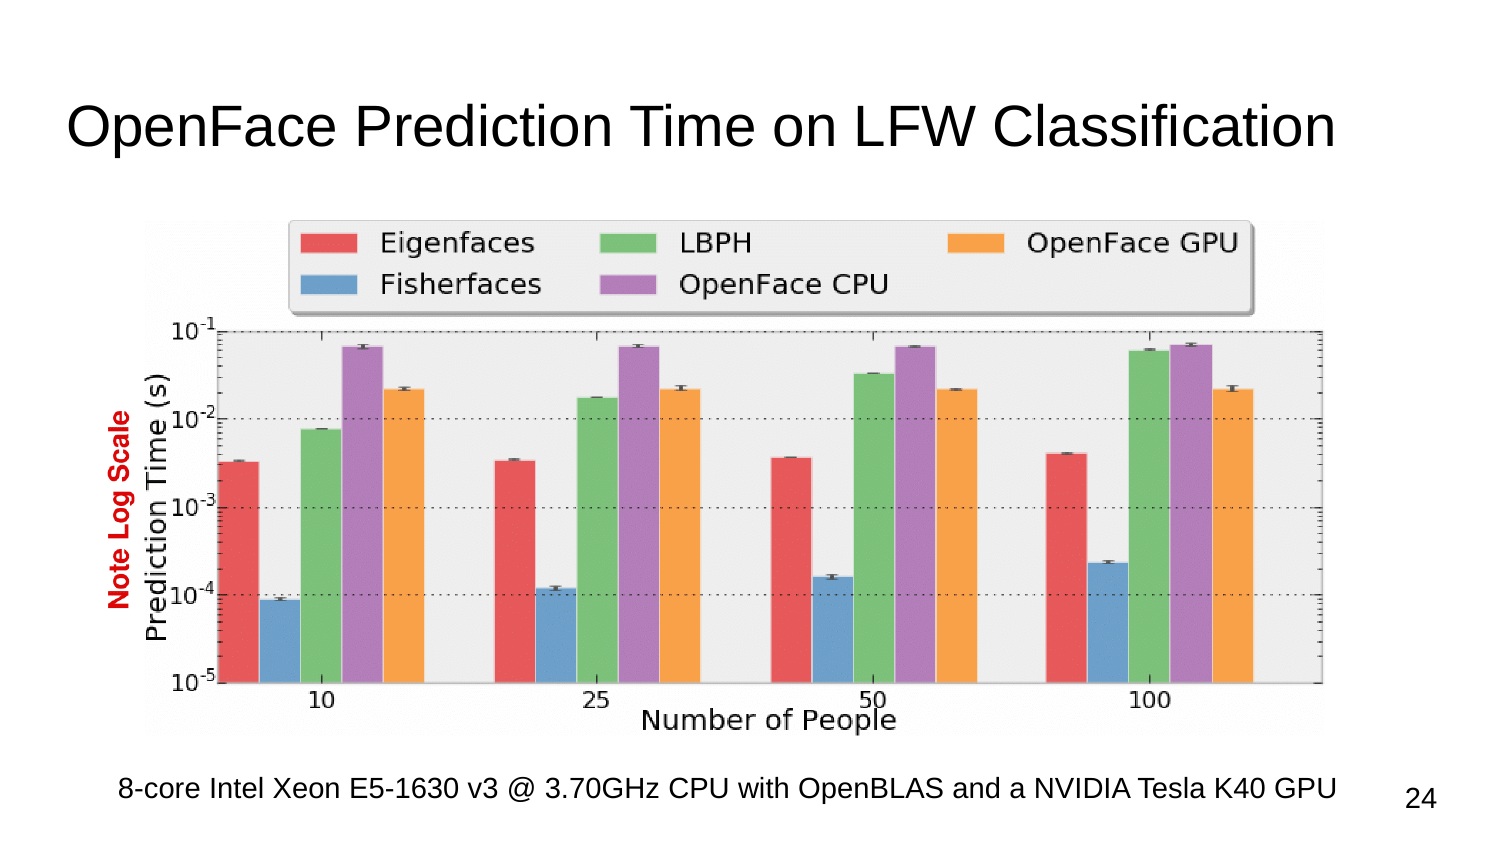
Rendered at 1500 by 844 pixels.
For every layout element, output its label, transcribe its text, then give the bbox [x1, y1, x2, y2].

slide_number 24 [1389, 764, 1480, 830]
picture [102, 208, 1334, 740]
title OpenFace Prediction Time on LFW Classification [51, 72, 1449, 167]
list 8-core Intel Xeon E5-1630 v3 @ 3.70GHz CPU with OpenBLAS and a NVIDIA Tesla K40 GPU [102, 749, 1377, 803]
